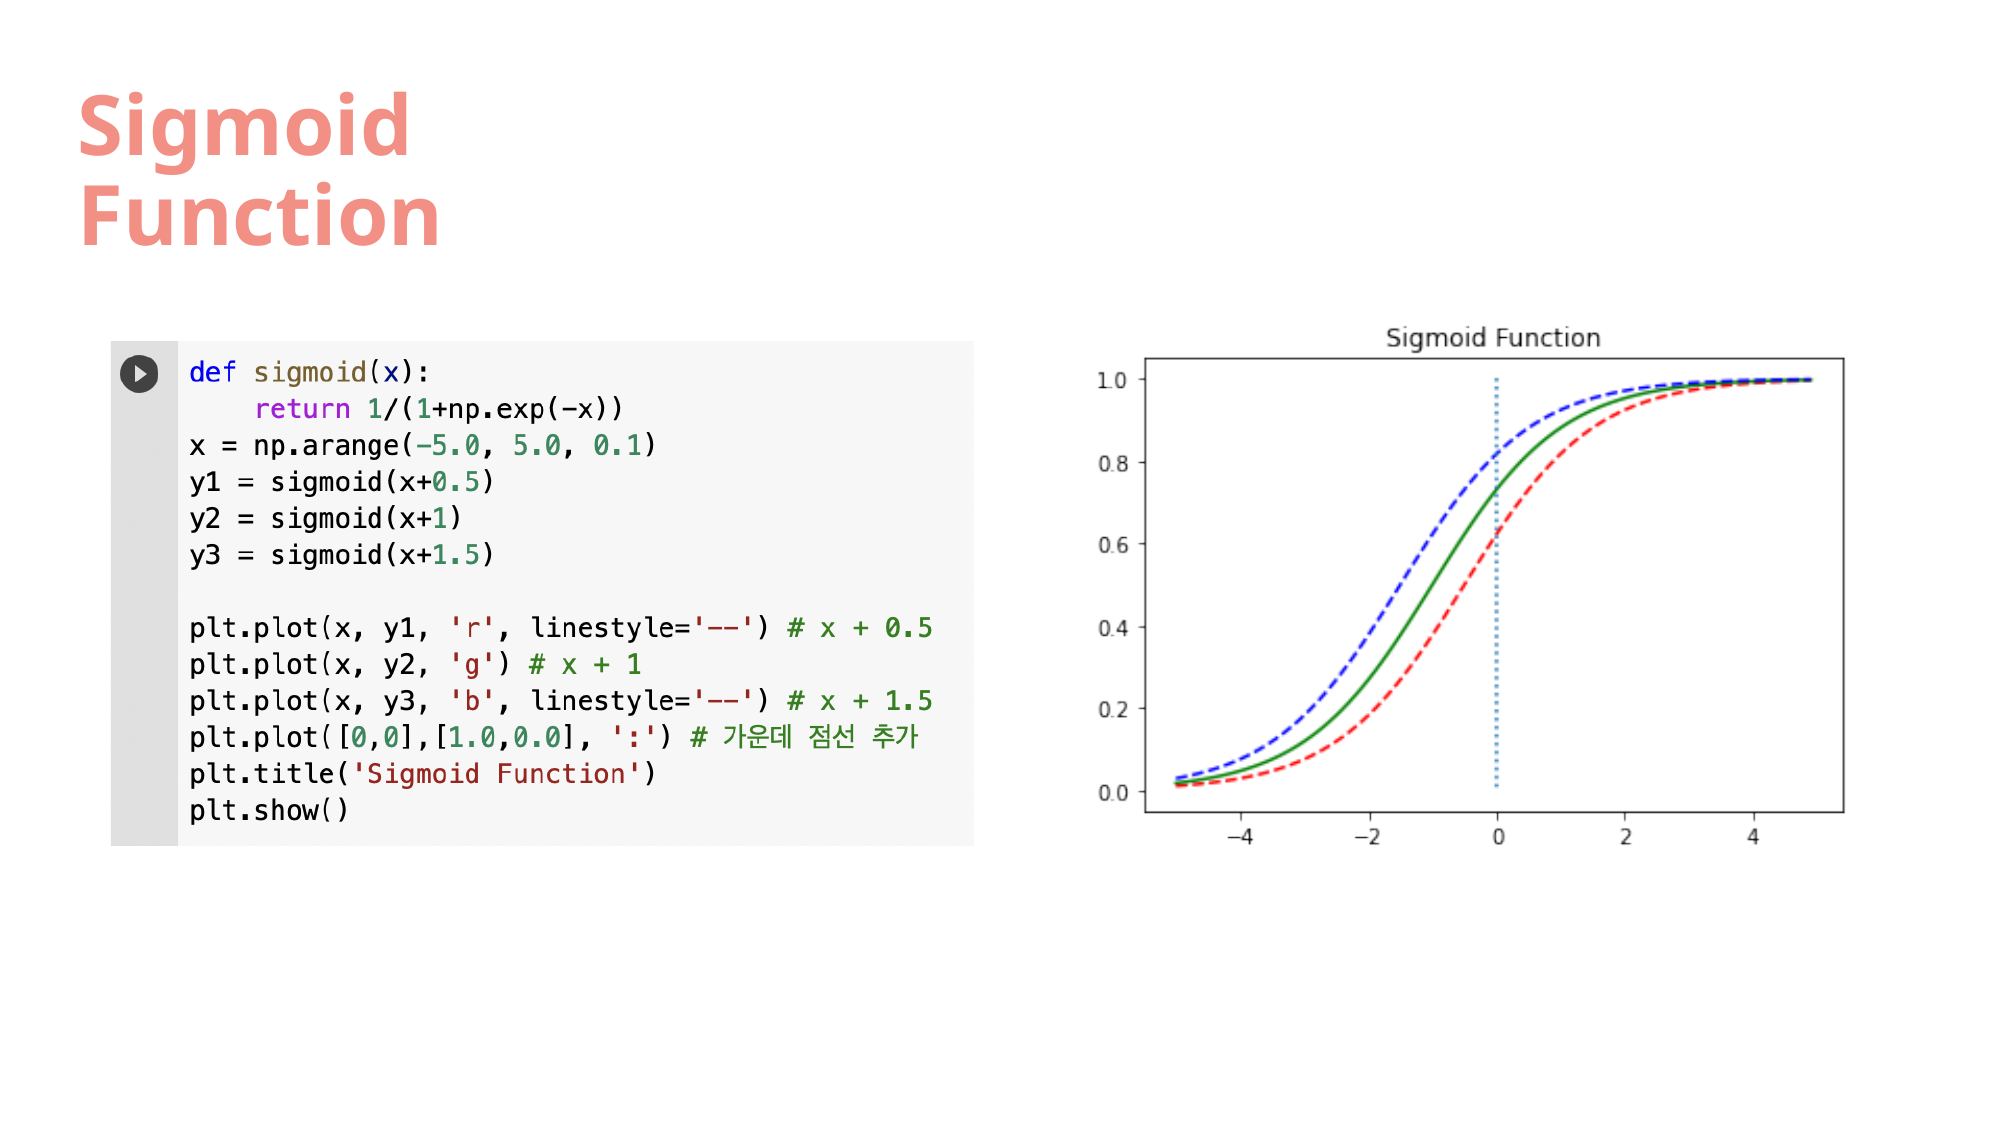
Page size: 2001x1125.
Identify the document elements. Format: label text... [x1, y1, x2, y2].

picture [1082, 312, 1858, 863]
picture [110, 341, 974, 846]
text_box Sigmoid Function [63, 75, 728, 251]
